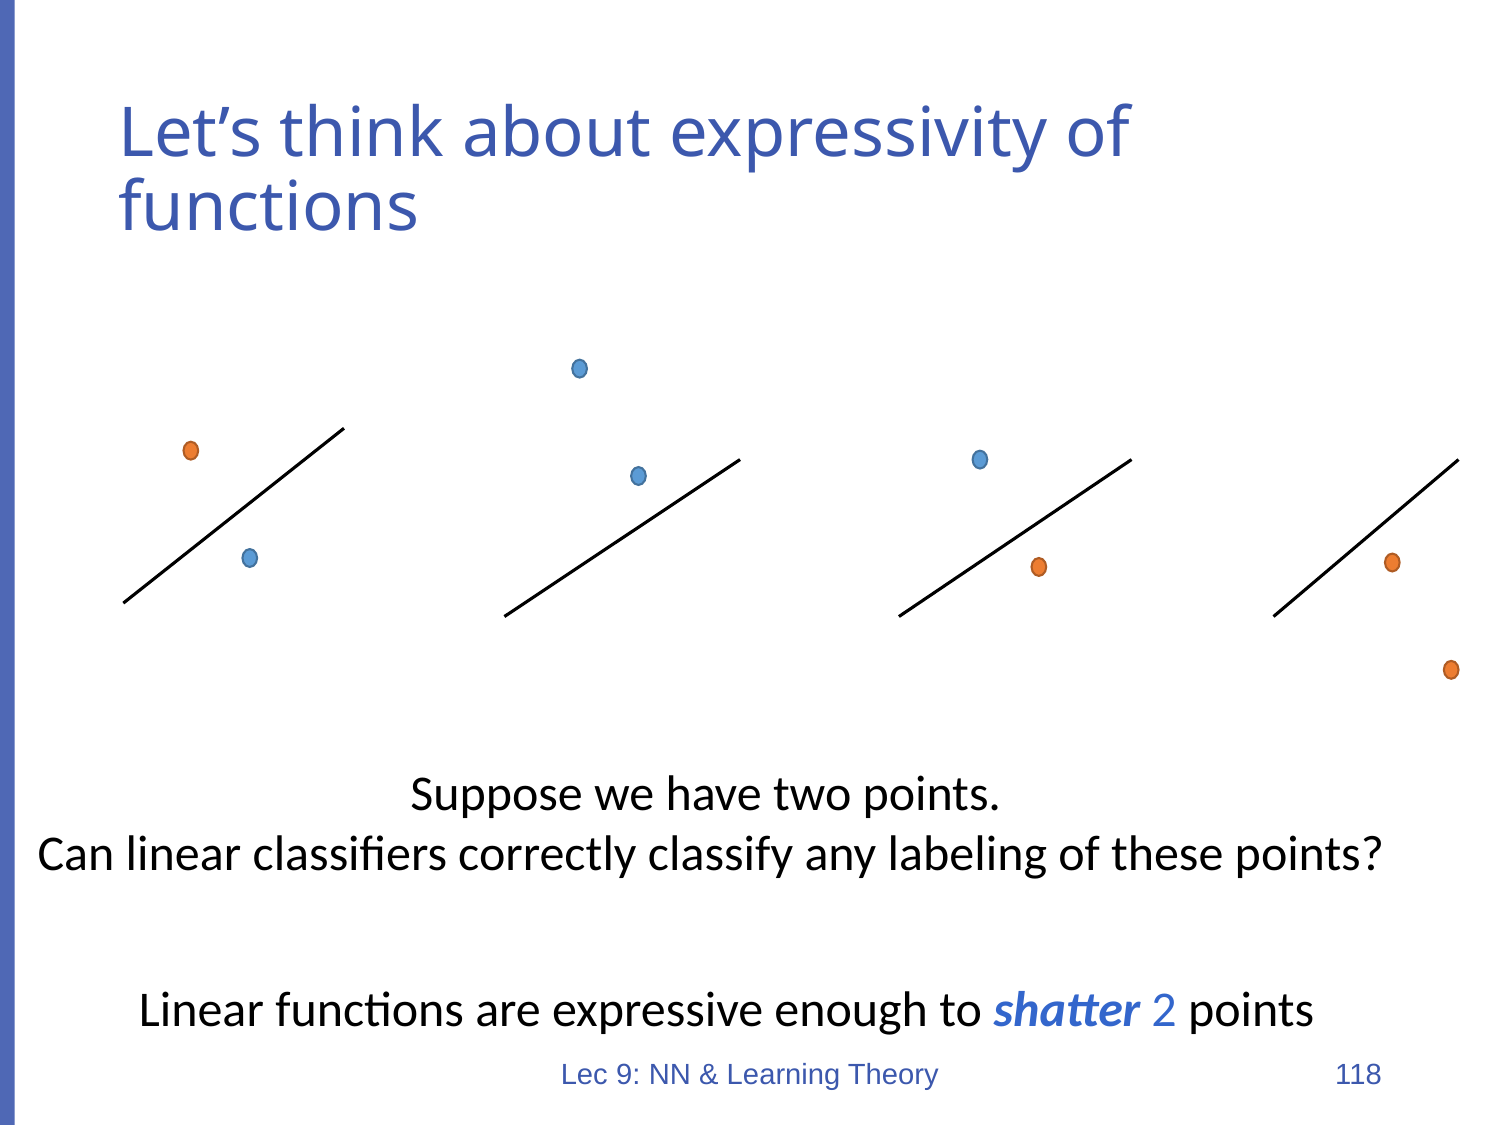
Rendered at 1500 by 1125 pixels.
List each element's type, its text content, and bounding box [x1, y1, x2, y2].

slide_number 118 [1059, 1042, 1397, 1103]
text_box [123, 359, 1459, 679]
title Let’s think about expressivity of functions [103, 62, 1397, 281]
text_box Linear functions are expressive enough to shatter 2 points [92, 969, 1361, 1044]
text_box Suppose we have two points. Can linear classifiers correctly classify any labeling of these points? [0, 753, 1459, 889]
footer Lec 9: NN & Learning Theory [496, 1042, 1004, 1103]
